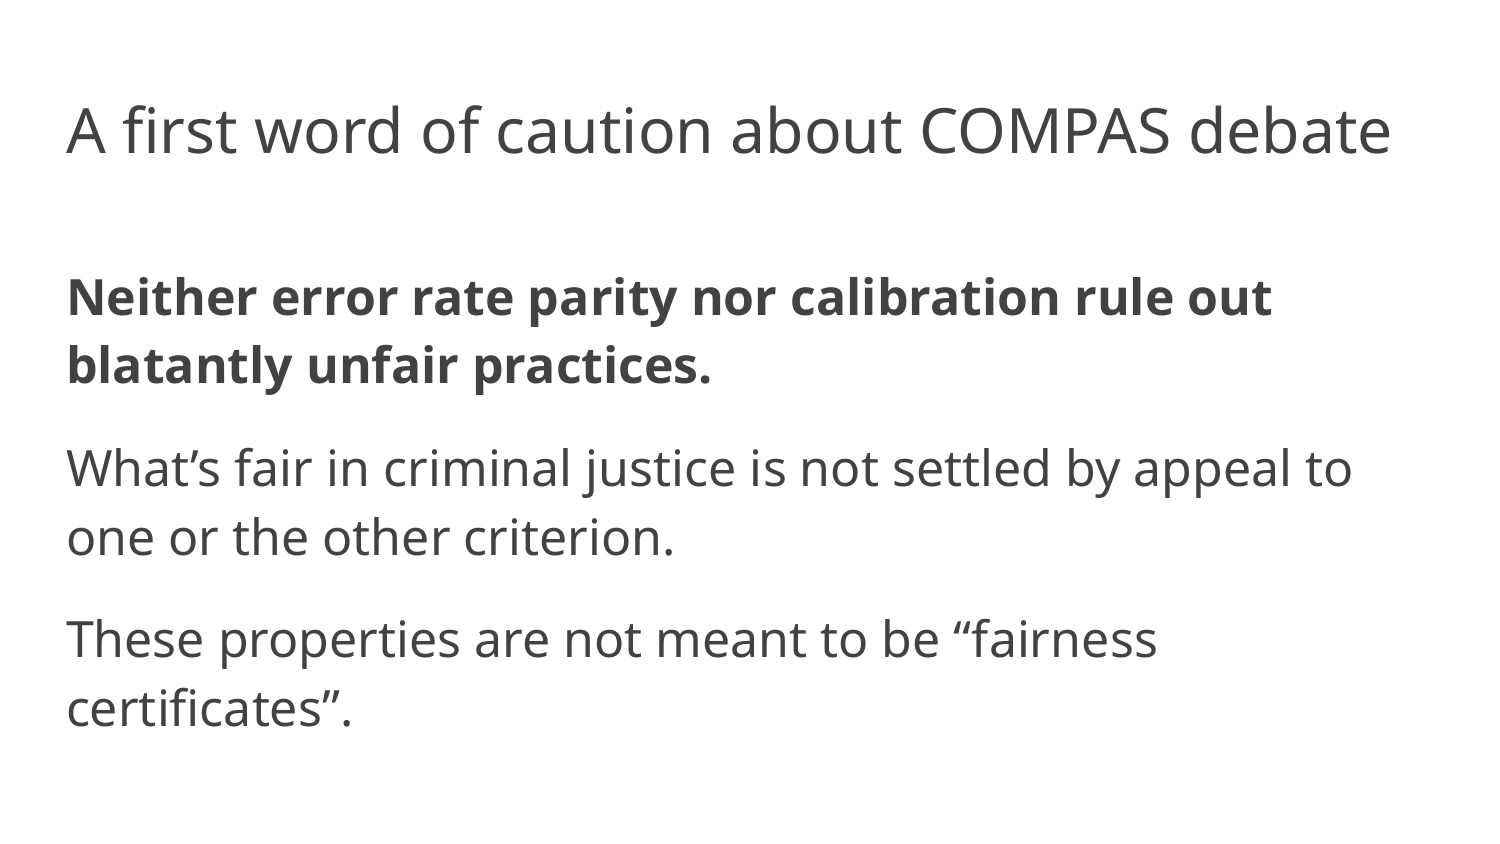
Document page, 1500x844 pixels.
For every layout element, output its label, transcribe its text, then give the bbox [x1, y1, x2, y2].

list Neither error rate parity nor calibration rule out blatantly unfair practices. What’s fair in criminal justice is not settled by appeal to one or the other criterion. These properties are not meant to be “fairness certificates”. [51, 240, 1449, 750]
title A first word of caution about COMPAS debate [51, 61, 1449, 182]
